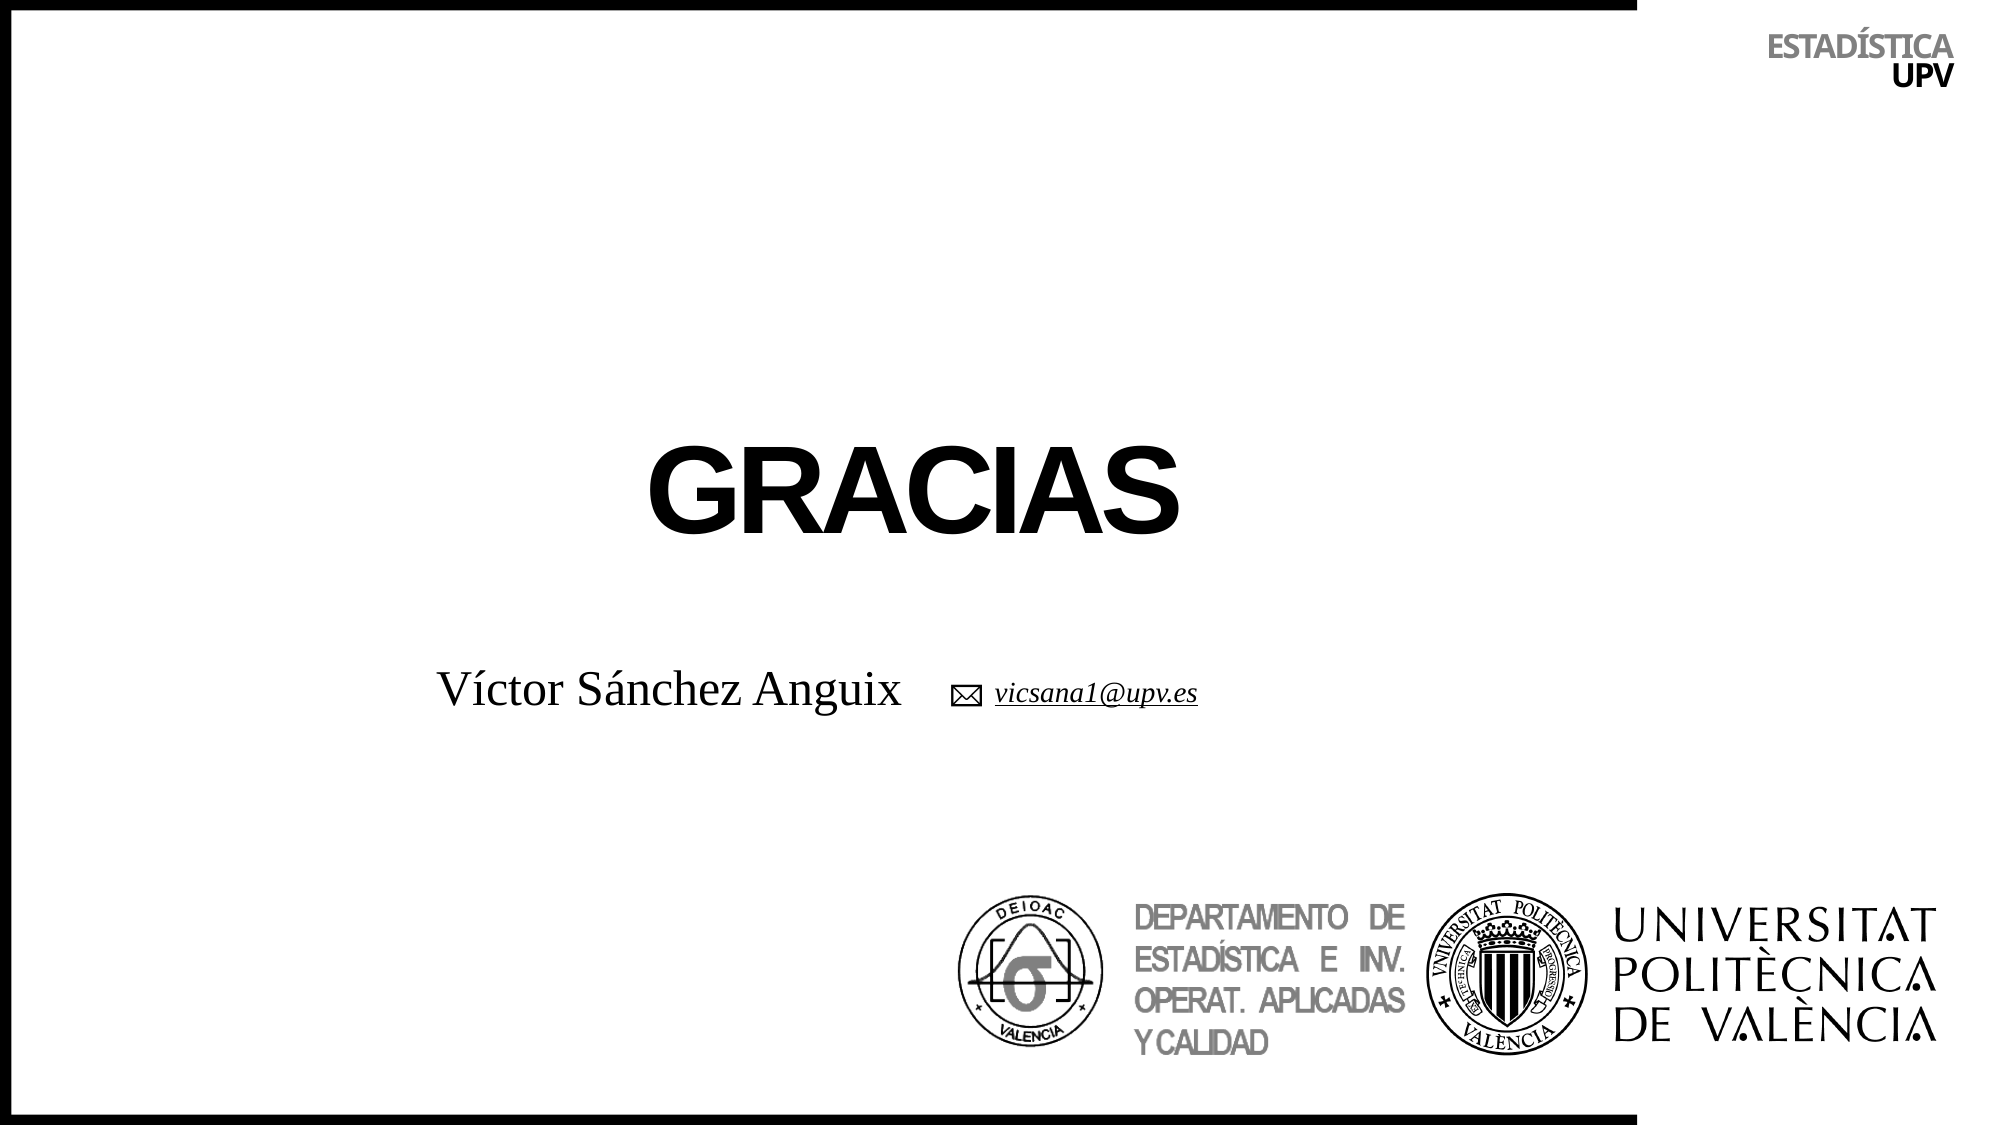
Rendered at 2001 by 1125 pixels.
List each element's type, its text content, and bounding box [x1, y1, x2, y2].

picture [948, 677, 985, 714]
title GRACIAS [356, 346, 1472, 622]
list Víctor Sánchez Anguix [356, 662, 903, 725]
list vicsana1@upv.es [994, 677, 1472, 717]
picture [948, 867, 1983, 1081]
text_box ESTADÍSTICA UPV [1681, 29, 1955, 95]
